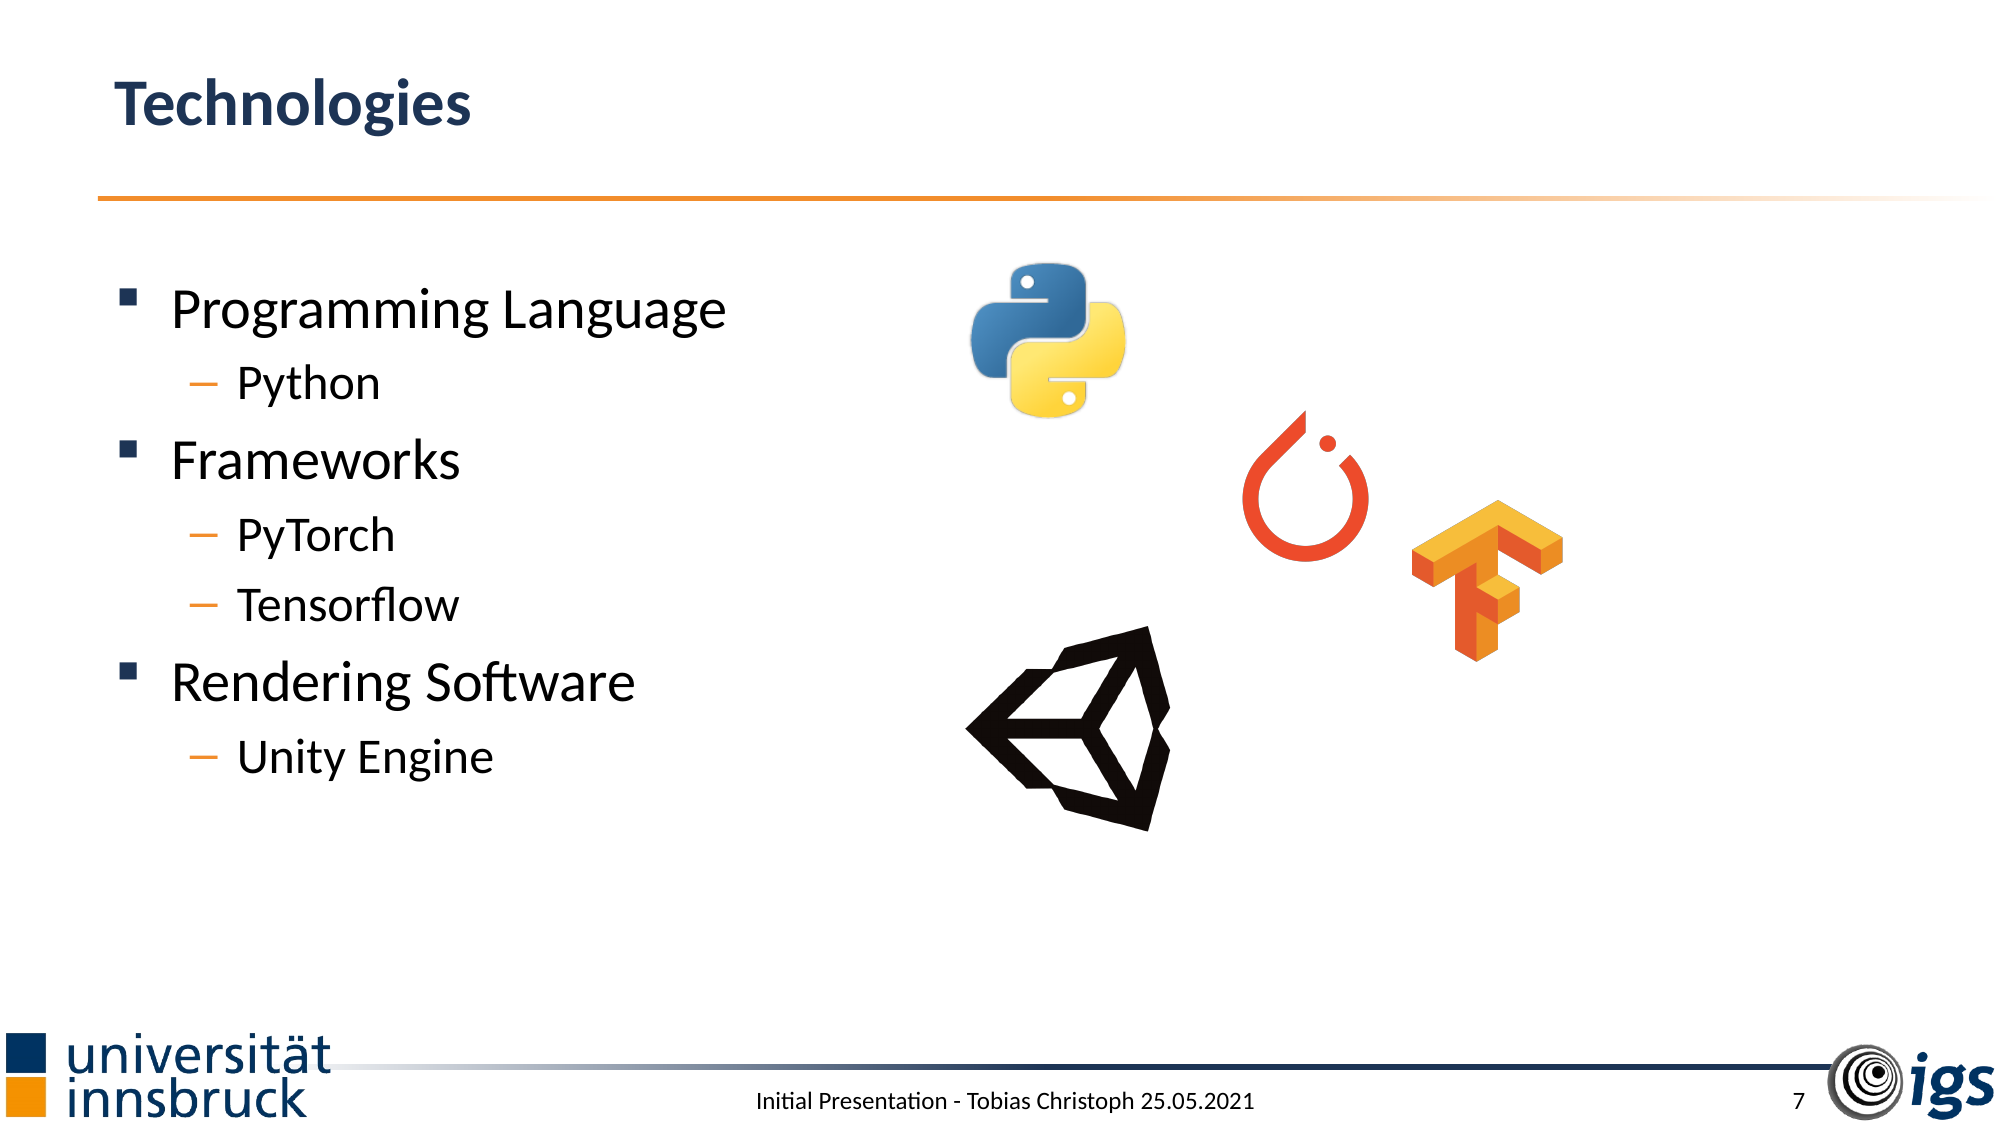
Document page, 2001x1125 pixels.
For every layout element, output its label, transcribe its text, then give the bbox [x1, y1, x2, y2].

picture [1198, 379, 1563, 662]
picture [965, 626, 1185, 832]
footer Initial Presentation - Tobias Christoph 25.05.2021 [595, 1069, 1417, 1125]
slide_number 7 [1487, 1069, 1821, 1125]
picture [1820, 1038, 1998, 1125]
title Technologies [99, 5, 1900, 193]
picture [0, 1024, 339, 1125]
list Programming Language Python Frameworks PyTorch Tensorflow Rendering Software Unity Engine [99, 262, 1900, 1005]
picture [936, 229, 1161, 454]
